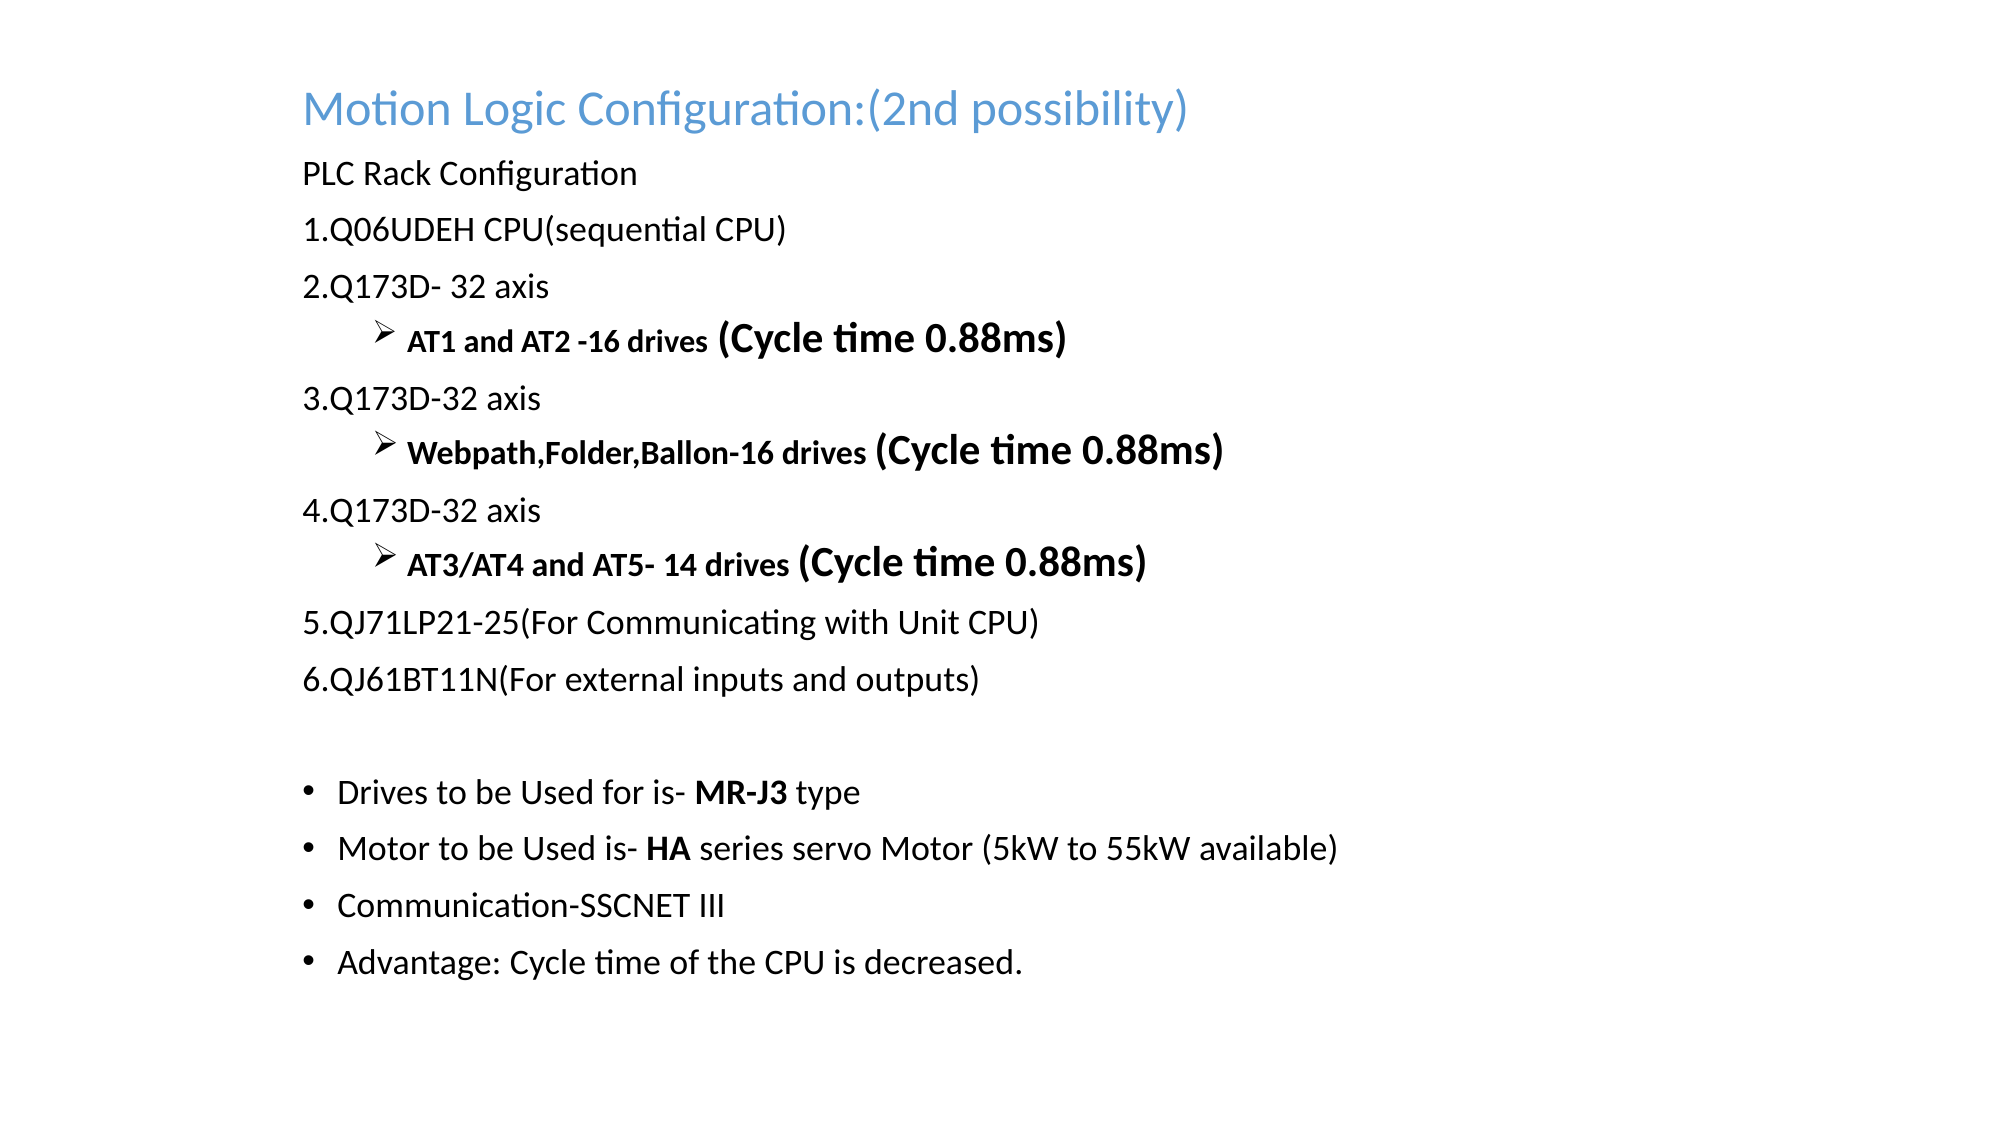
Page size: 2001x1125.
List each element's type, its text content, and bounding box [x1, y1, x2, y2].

list Motion Logic Configuration:(2nd possibility) PLC Rack Configuration 1.Q06UDEH CPU(sequential CPU) 2.Q173D- 32 axis AT1 and AT2 -16 drives (Cycle time 0.88ms) 3.Q173D-32 axis Webpath,Folder,Ballon-16 drives (Cycle time 0.88ms) 4.Q173D-32 axis AT3/AT4 and AT5- 14 drives (Cycle time 0.88ms) 5.QJ71LP21-25(For Communicating with Unit CPU) 6.QJ61BT11N(For external inputs and outputs) Drives to be Used for is- MR-J3 type Motor to be Used is- HA series servo Motor (5kW to 55kW available) Communication-SSCNET III Advantage: Cycle time of the CPU is decreased. [287, 75, 1638, 1000]
